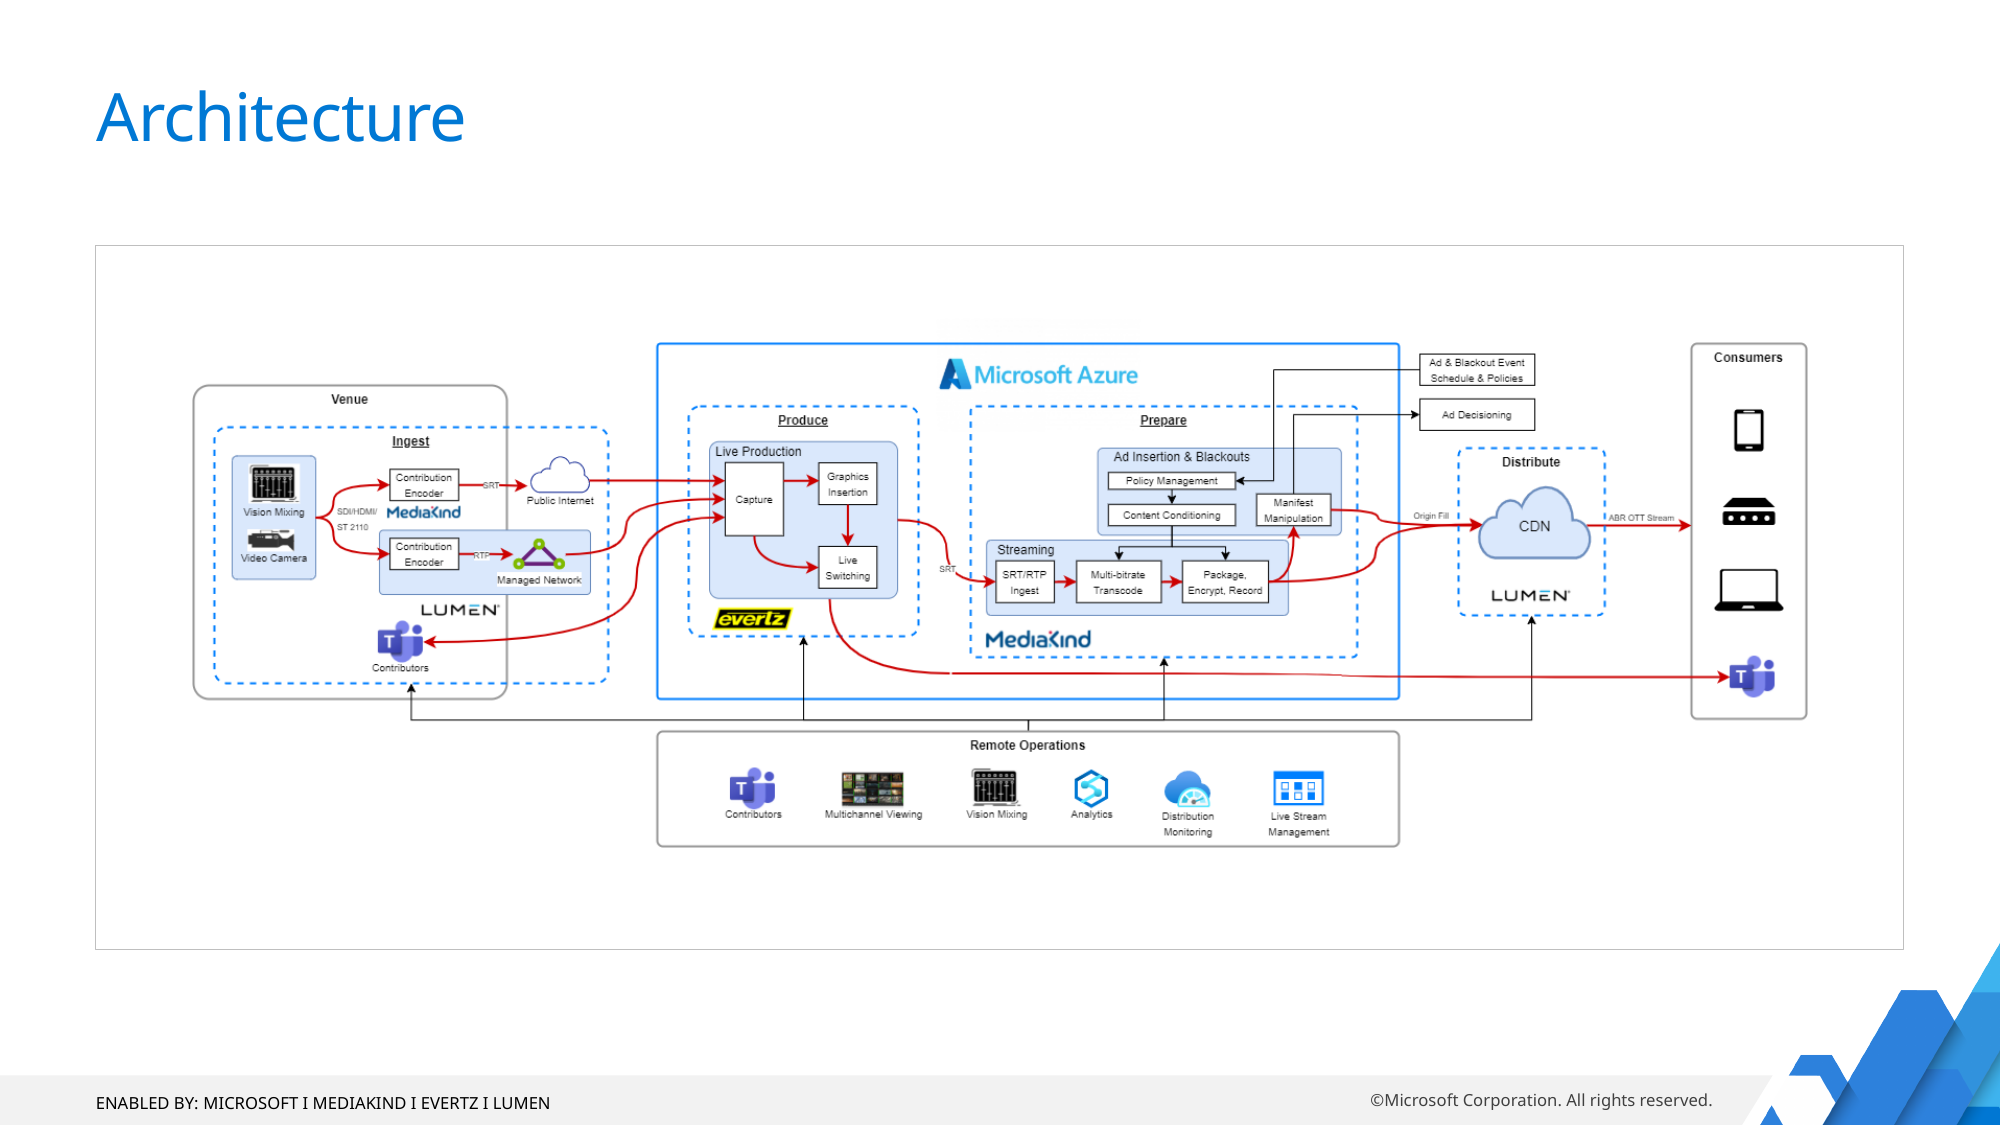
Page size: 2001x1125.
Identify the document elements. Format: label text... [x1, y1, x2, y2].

title Architecture [96, 75, 1904, 156]
picture [1720, 877, 2000, 1125]
text_box [95, 244, 1904, 950]
picture [192, 317, 1808, 849]
